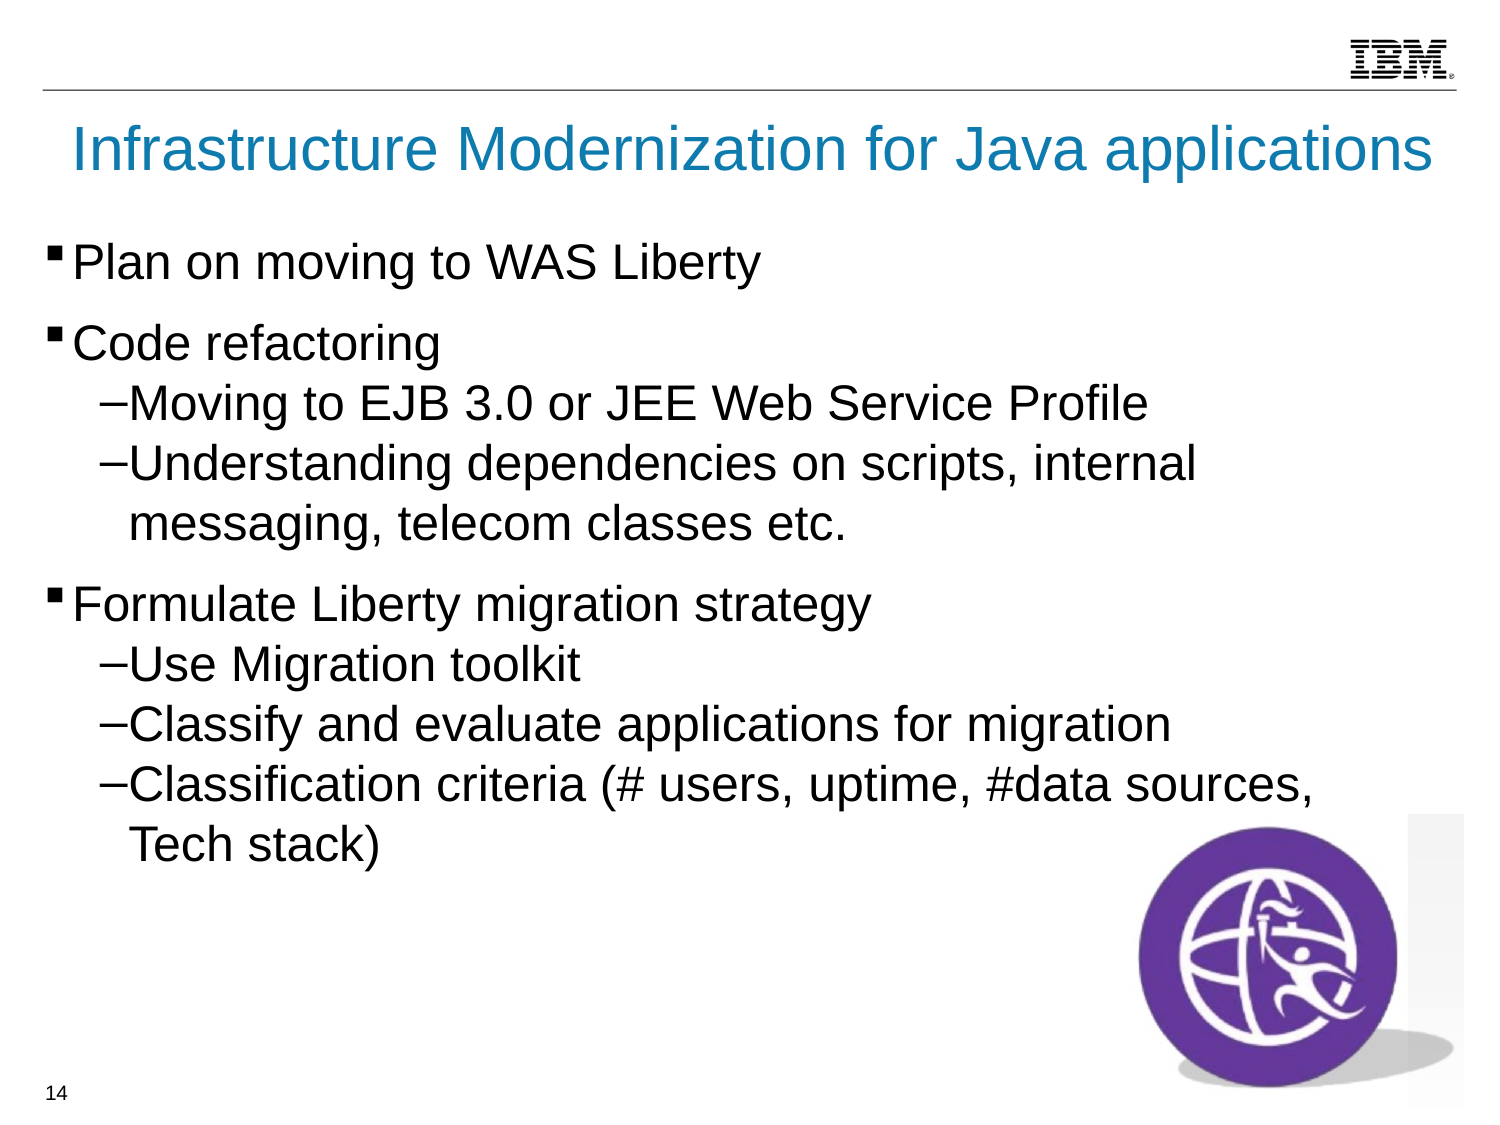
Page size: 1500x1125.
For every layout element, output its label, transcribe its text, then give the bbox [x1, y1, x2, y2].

picture [1122, 814, 1465, 1106]
list Plan on moving to WAS Liberty Code refactoring Moving to EJB 3.0 or JEE Web Service Profile Understanding dependencies on scripts, internal messaging, telecom classes etc. Formulate Liberty migration strategy Use Migration toolkit Classify and evaluate applications for migration Classification criteria (# users, uptime, #data sources, Tech stack) [43, 222, 1341, 961]
title Infrastructure Modernization for Java applications [43, 100, 1464, 288]
picture [1336, 24, 1457, 91]
